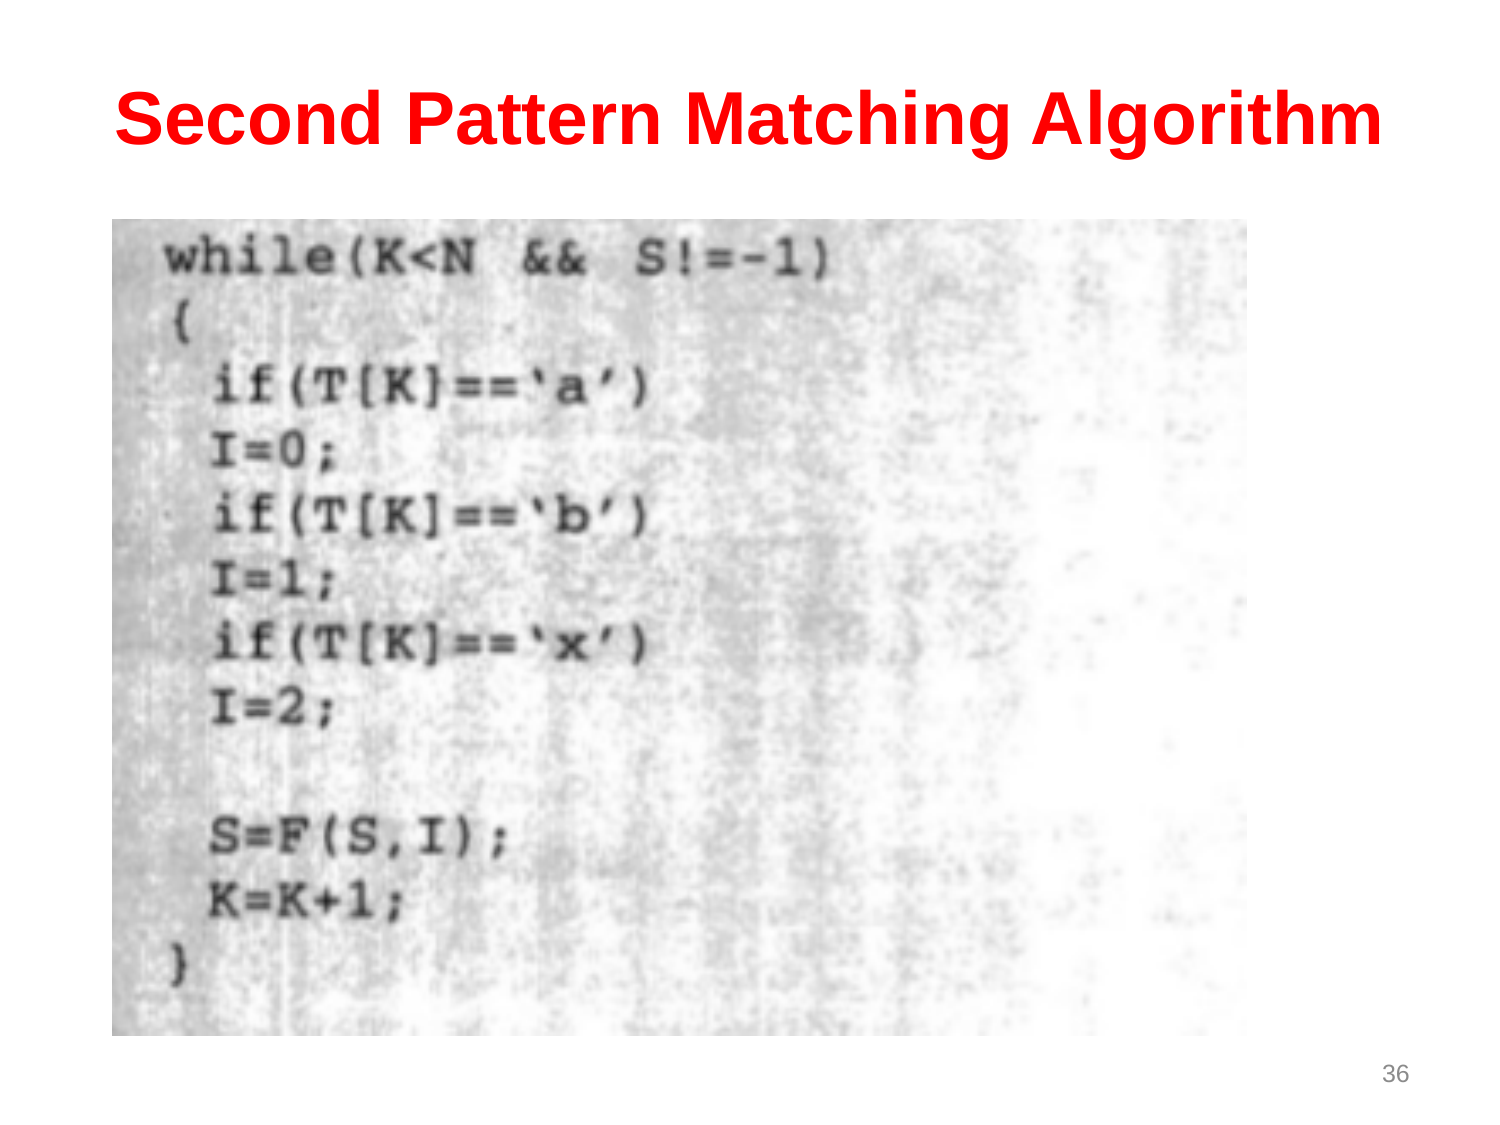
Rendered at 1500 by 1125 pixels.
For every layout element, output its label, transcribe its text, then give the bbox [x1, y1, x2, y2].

title Second Pattern Matching Algorithm [75, 45, 1425, 185]
slide_number 36 [1074, 1042, 1425, 1103]
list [111, 219, 1247, 1036]
